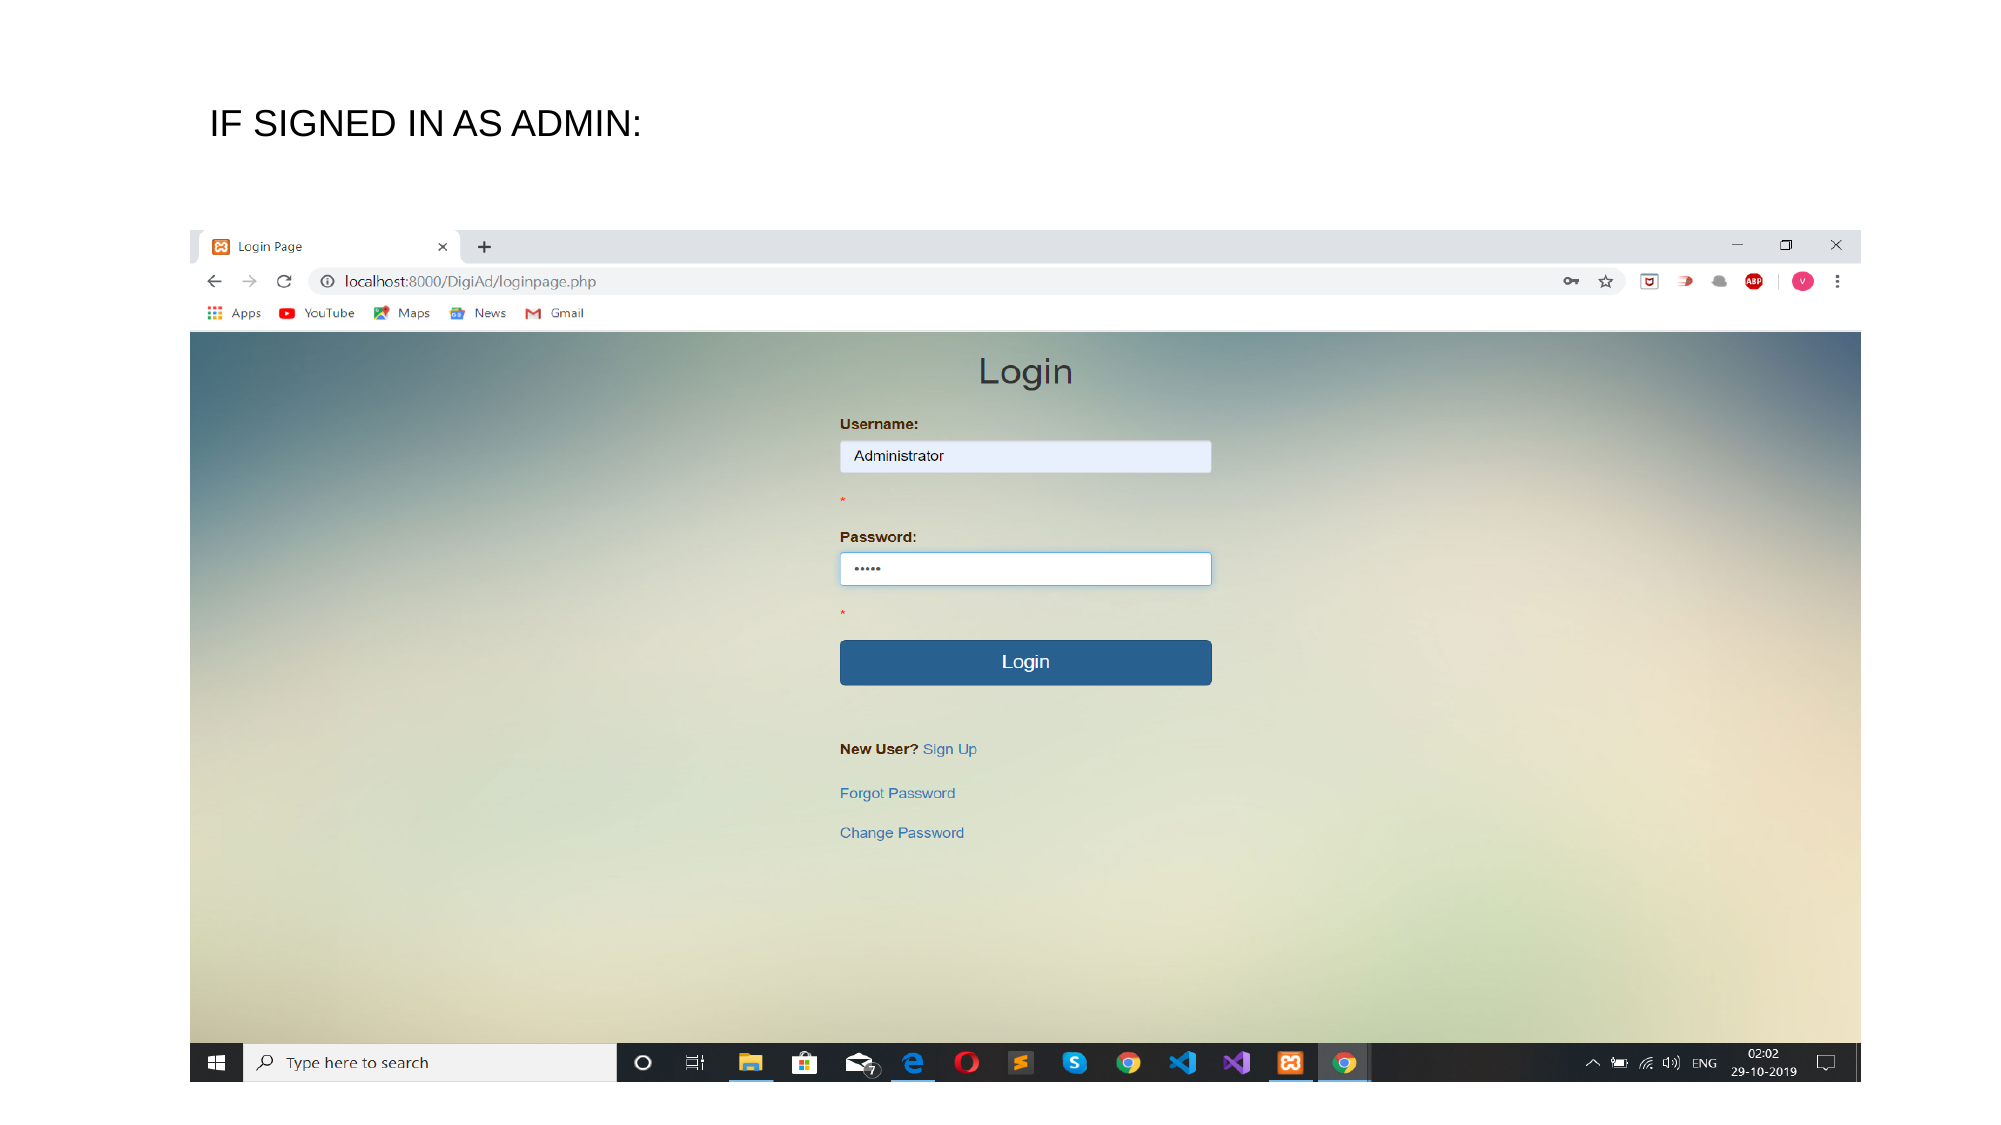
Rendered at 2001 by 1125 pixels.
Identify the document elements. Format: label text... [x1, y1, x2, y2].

picture [189, 230, 1861, 1082]
text_box IF SIGNED IN AS ADMIN: [194, 91, 658, 151]
